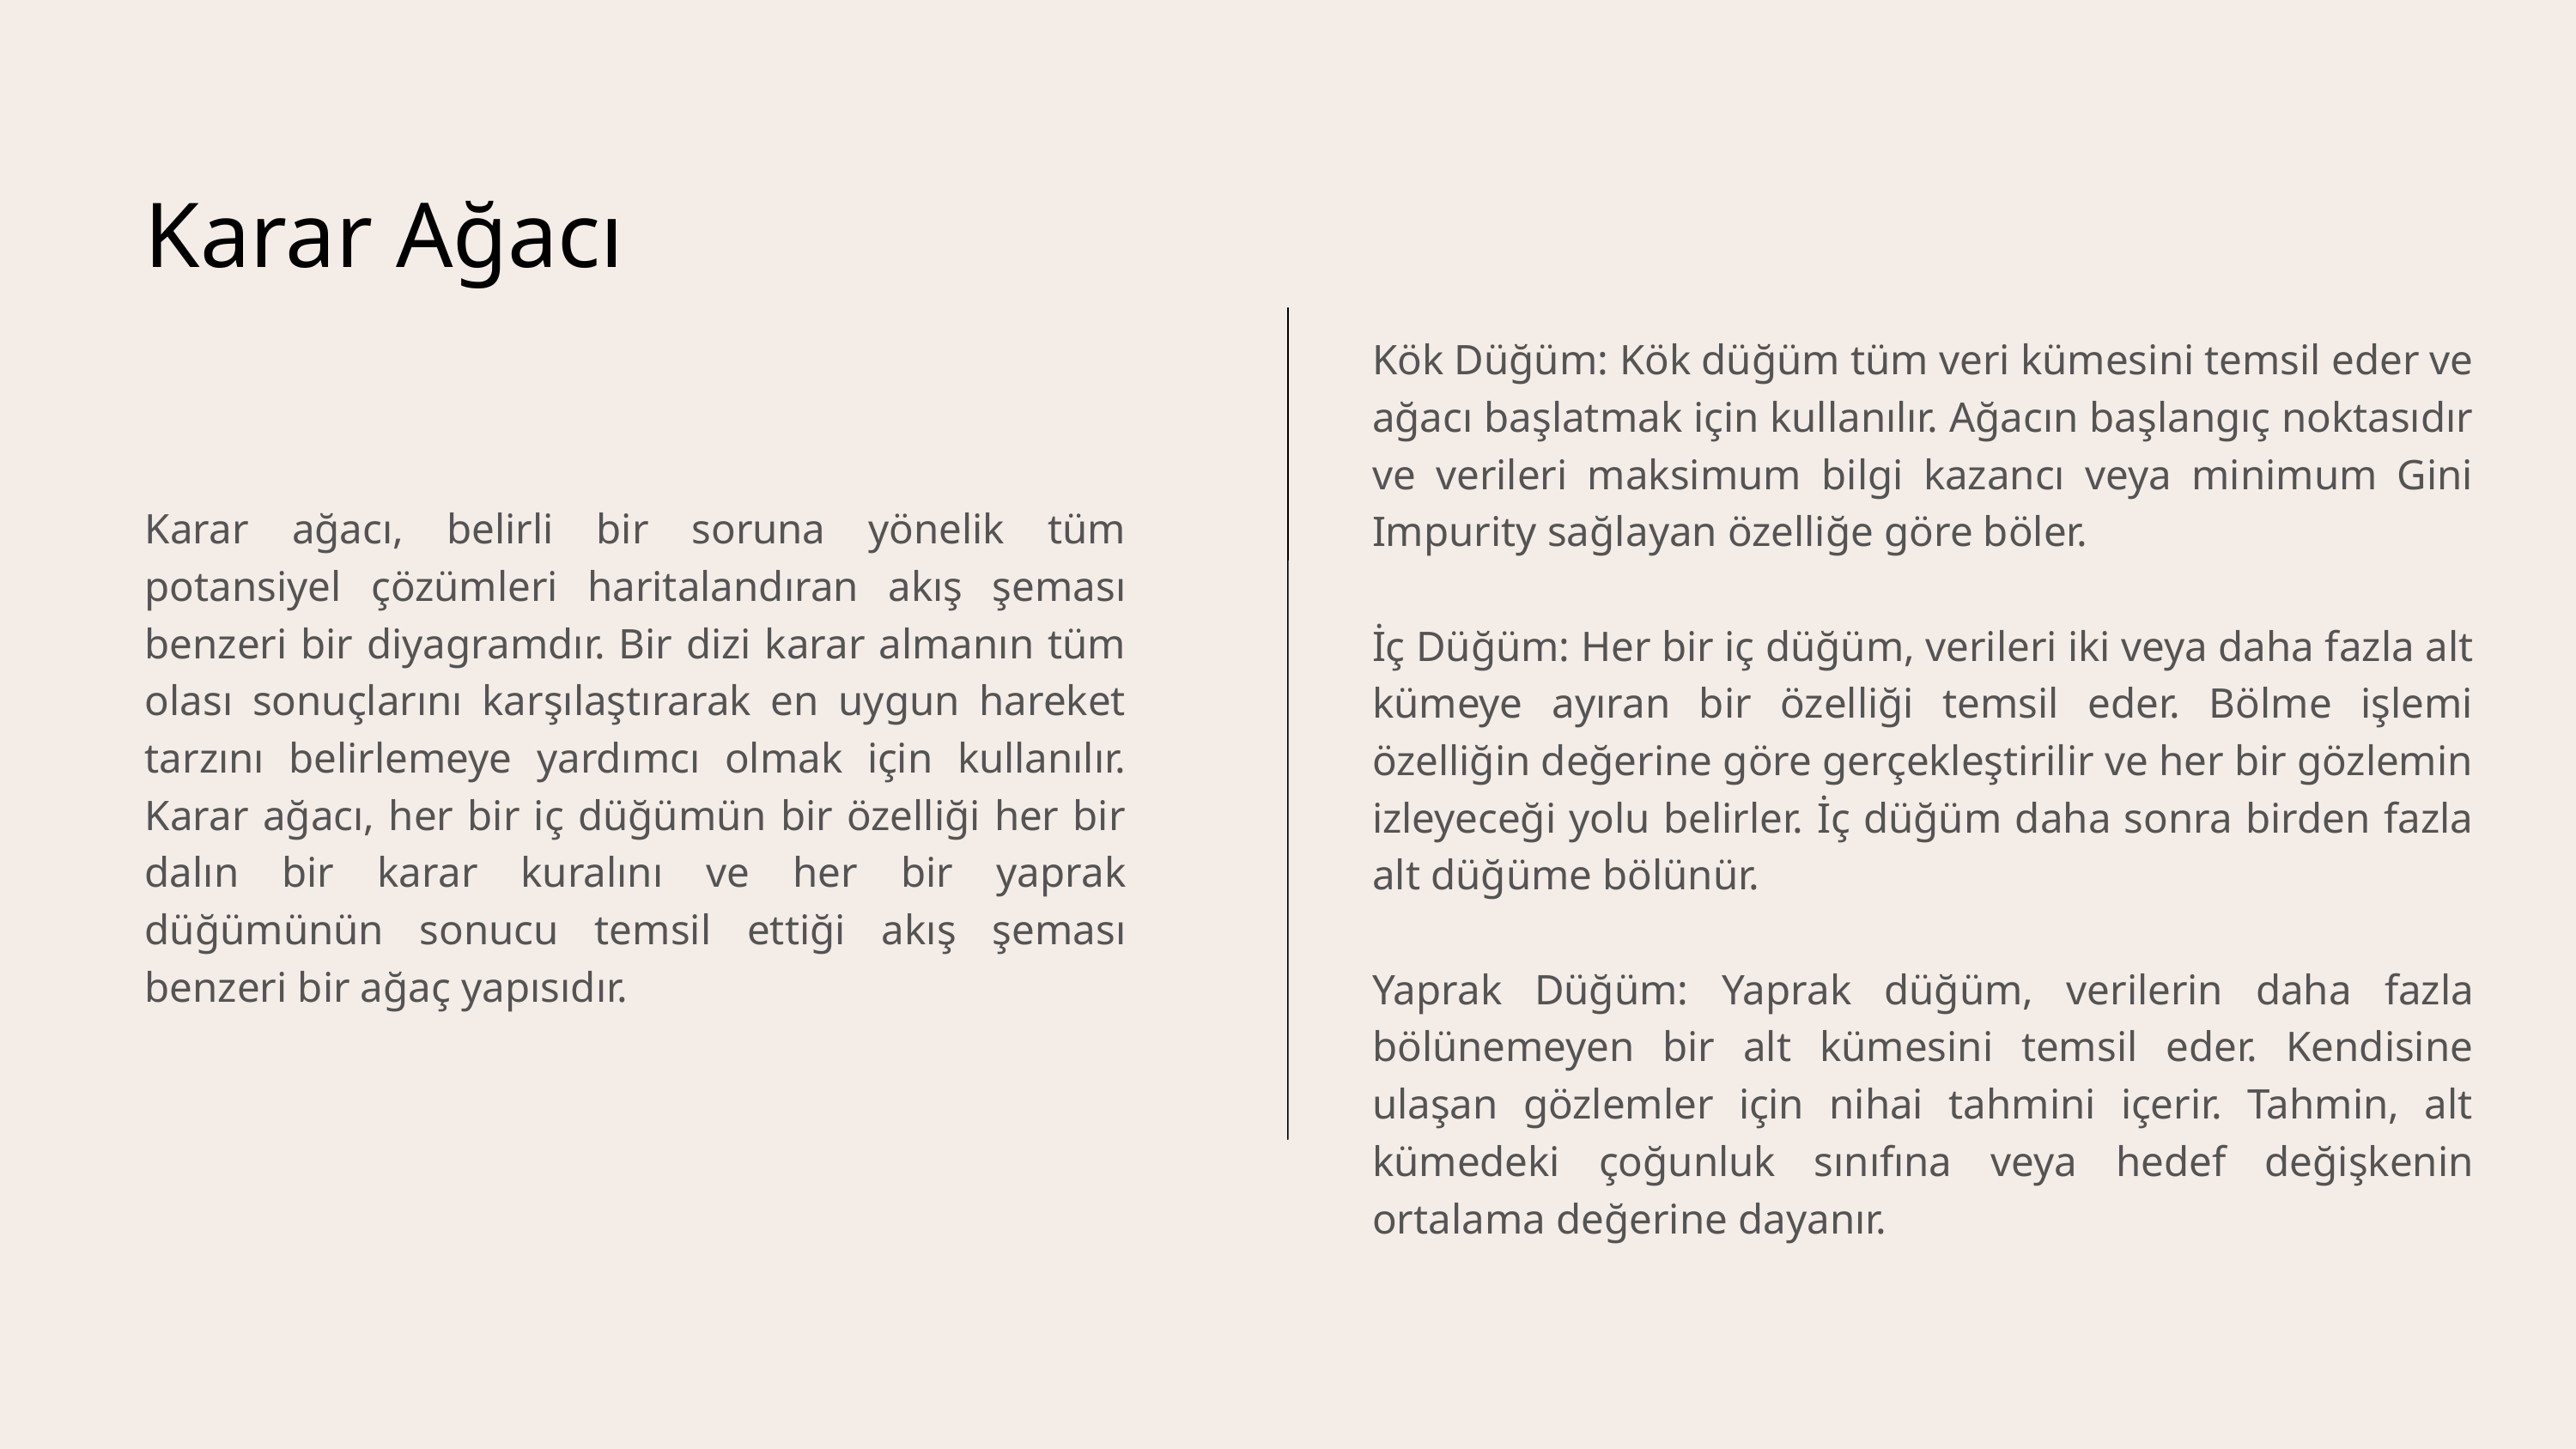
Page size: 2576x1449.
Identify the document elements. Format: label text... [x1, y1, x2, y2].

text_box Karar ağacı, belirli bir soruna yönelik tüm potansiyel çözümleri haritalandıran akış şeması benzeri bir diyagramdır. Bir dizi karar almanın tüm olası sonuçlarını karşılaştırarak en uygun hareket tarzını belirlemeye yardımcı olmak için kullanılır. Karar ağacı, her bir iç düğümün bir özelliği her bir dalın bir karar kuralını ve her bir yaprak düğümünün sonucu temsil ettiği akış şeması benzeri bir ağaç yapısıdır. [144, 494, 1127, 1010]
text_box Karar Ağacı [144, 159, 962, 285]
text_box Kök Düğüm: Kök düğüm tüm veri kümesini temsil eder ve ağacı başlatmak için kullanılır. Ağacın başlangıç noktasıdır ve verileri maksimum bilgi kazancı veya minimum Gini Impurity sağlayan özelliğe göre böler. İç Düğüm: Her bir iç düğüm, verileri iki veya daha fazla alt kümeye ayıran bir özelliği temsil eder. Bölme işlemi özelliğin değerine göre gerçekleştirilir ve her bir gözlemin izleyeceği yolu belirler. İç düğüm daha sonra birden fazla alt düğüme bölünür. Yaprak Düğüm: Yaprak düğüm, verilerin daha fazla bölünemeyen bir alt kümesini temsil eder. Kendisine ulaşan gözlemler için nihai tahmini içerir. Tahmin, alt kümedeki çoğunluk sınıfına veya hedef değişkenin ortalama değerine dayanır. [1372, 325, 2475, 1242]
